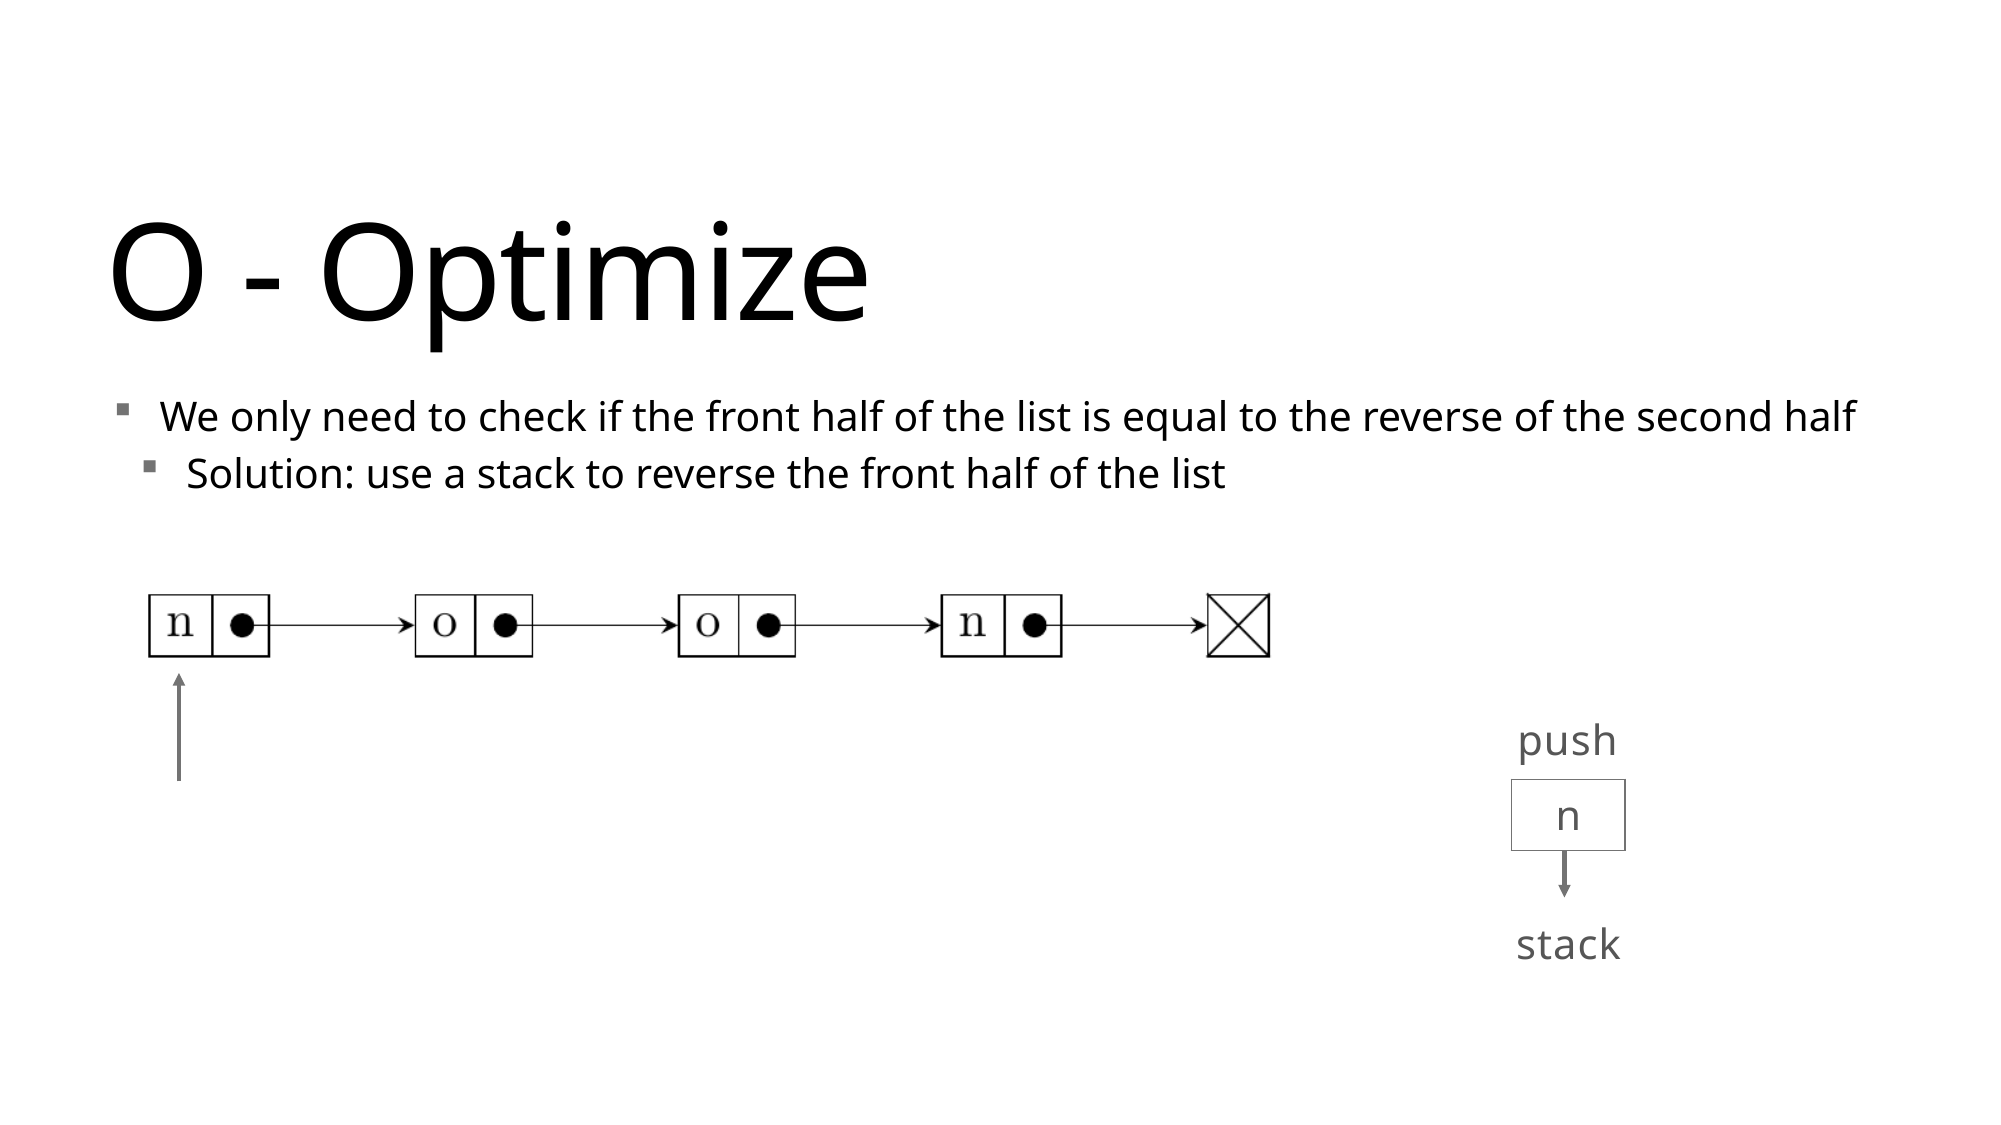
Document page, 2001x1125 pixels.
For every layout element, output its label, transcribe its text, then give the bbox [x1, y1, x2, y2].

title O - Optimize [81, 191, 1812, 380]
text_box push [1493, 694, 1644, 792]
picture [131, 588, 1280, 674]
table_header n [1512, 780, 1624, 850]
list We only need to check if the front half of the list is equal to the reverse of the second half Solution: use a stack to reverse the front half of the list [89, 371, 1916, 1125]
text_box stack [1492, 897, 1642, 995]
